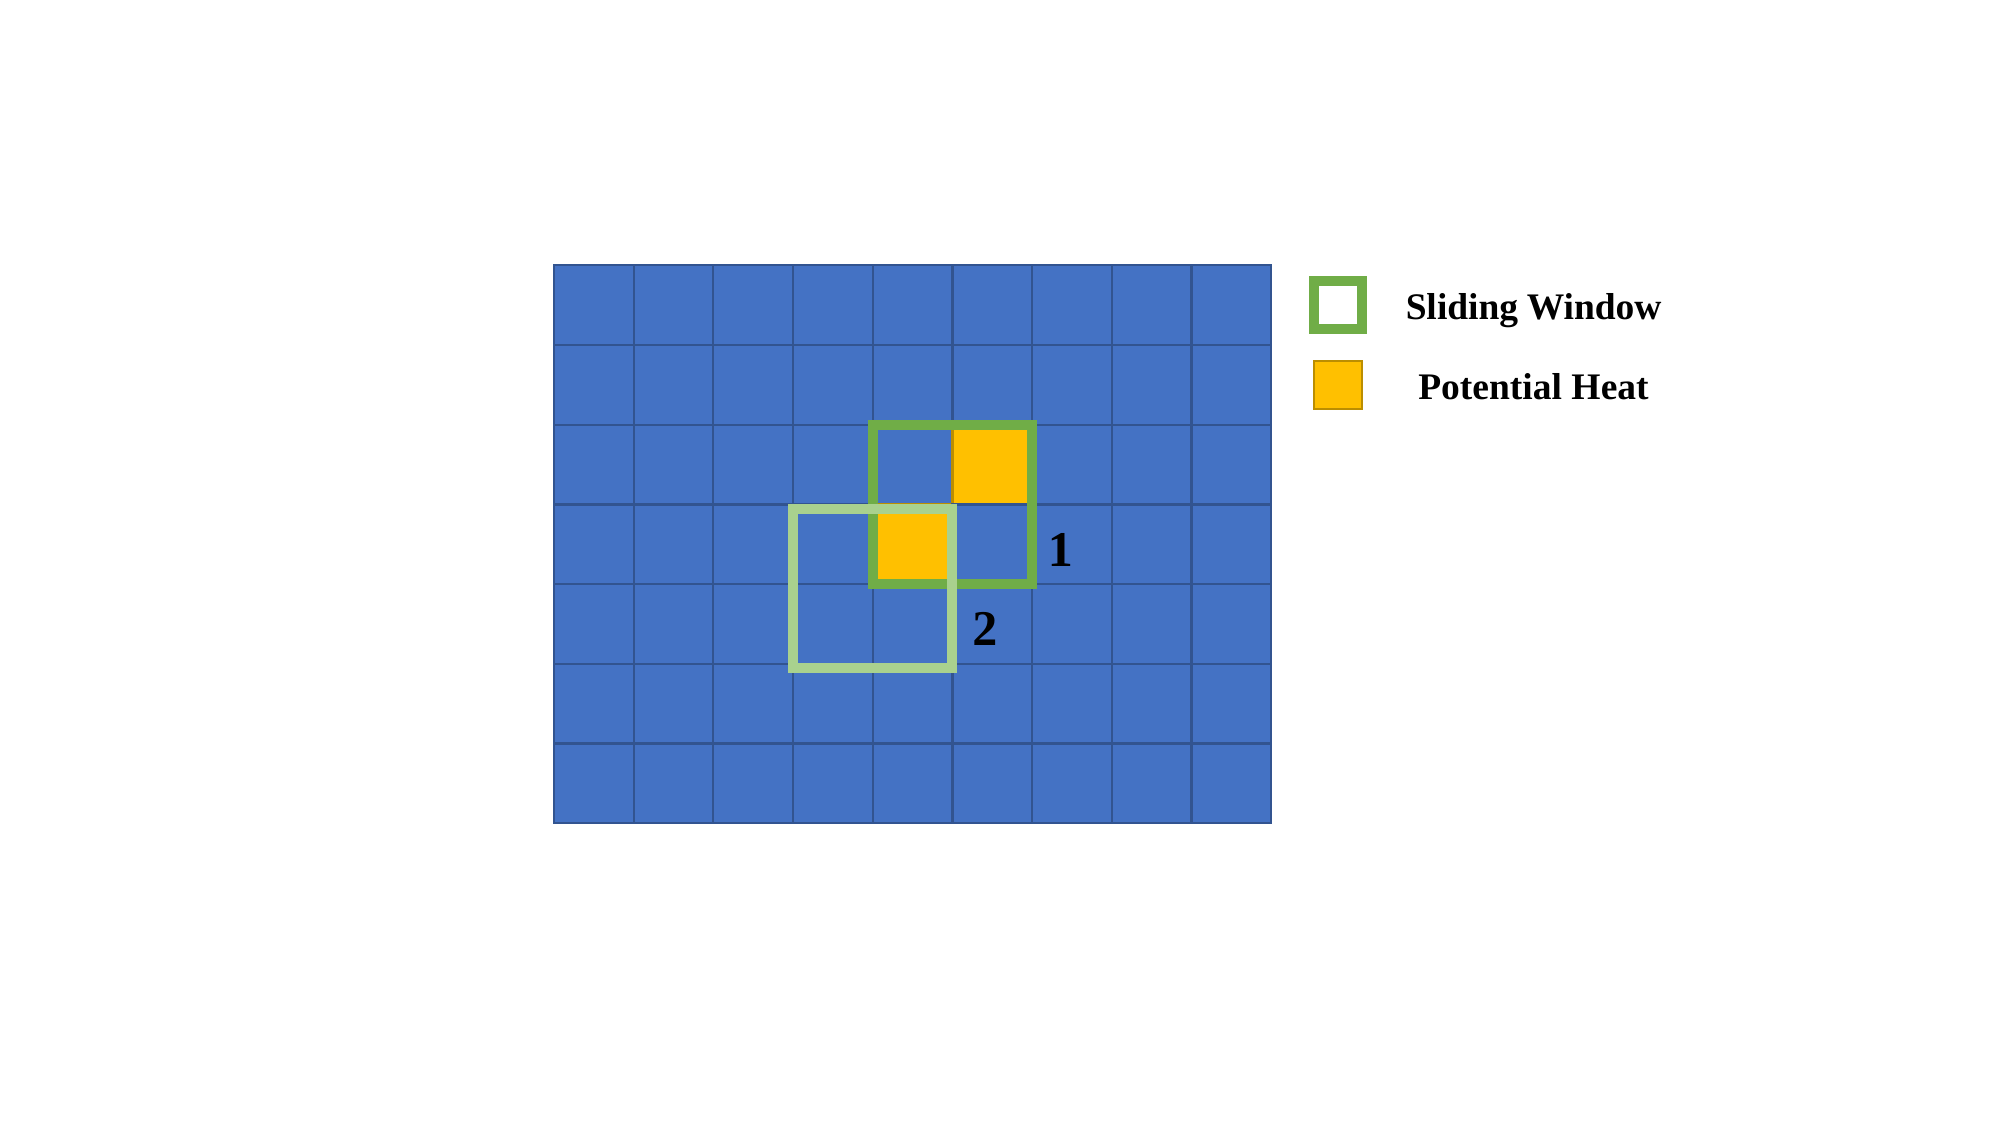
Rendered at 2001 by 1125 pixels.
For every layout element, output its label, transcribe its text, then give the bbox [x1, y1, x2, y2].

text_box [792, 503, 872, 508]
text_box [874, 344, 951, 424]
text_box [1031, 344, 1111, 424]
text_box [1193, 264, 1272, 344]
text_box [553, 424, 633, 503]
text_box Sliding Window [1390, 274, 1677, 335]
text_box [1033, 503, 1111, 583]
text_box [953, 585, 1031, 663]
text_box [1031, 264, 1111, 344]
text_box [553, 503, 633, 583]
text_box [792, 508, 953, 669]
text_box [792, 344, 874, 424]
text_box [792, 424, 872, 503]
text_box [951, 344, 1031, 424]
text_box [1033, 424, 1111, 503]
text_box [792, 264, 874, 344]
text_box [1313, 360, 1363, 410]
text_box [633, 583, 712, 663]
text_box [1031, 743, 1111, 824]
text_box [1111, 344, 1193, 424]
text_box [1111, 424, 1193, 503]
text_box [1313, 280, 1363, 330]
text_box [712, 344, 792, 424]
text_box [951, 743, 1031, 824]
text_box [1031, 583, 1111, 663]
text_box [553, 583, 633, 663]
text_box [1111, 743, 1193, 824]
text_box 2 [956, 588, 1014, 663]
text_box [1111, 264, 1193, 344]
text_box [1193, 424, 1272, 503]
text_box [712, 503, 792, 583]
text_box [633, 503, 712, 583]
text_box [712, 743, 792, 824]
text_box [553, 264, 633, 344]
text_box [633, 743, 712, 824]
text_box [1031, 663, 1111, 743]
text_box [874, 743, 951, 824]
text_box [633, 424, 712, 503]
text_box [712, 583, 792, 663]
text_box [553, 344, 633, 424]
text_box [1111, 663, 1193, 743]
text_box [951, 264, 1031, 344]
text_box [874, 669, 951, 743]
text_box [792, 743, 874, 824]
text_box Potential Heat [1403, 354, 1664, 415]
text_box [1193, 503, 1272, 583]
text_box [553, 743, 633, 824]
text_box [712, 424, 792, 503]
text_box [872, 424, 1033, 585]
text_box [633, 264, 712, 344]
text_box [1193, 344, 1272, 424]
text_box [712, 663, 792, 743]
text_box [553, 663, 633, 743]
text_box [712, 264, 792, 344]
text_box [1111, 583, 1193, 663]
text_box [951, 663, 1031, 743]
text_box [1111, 503, 1193, 583]
text_box [874, 264, 951, 344]
text_box [633, 663, 712, 743]
text_box [792, 669, 874, 743]
text_box [1193, 743, 1272, 824]
text_box [1193, 583, 1272, 663]
text_box [633, 344, 712, 424]
text_box 1 [1032, 508, 1089, 584]
text_box [1193, 663, 1272, 743]
